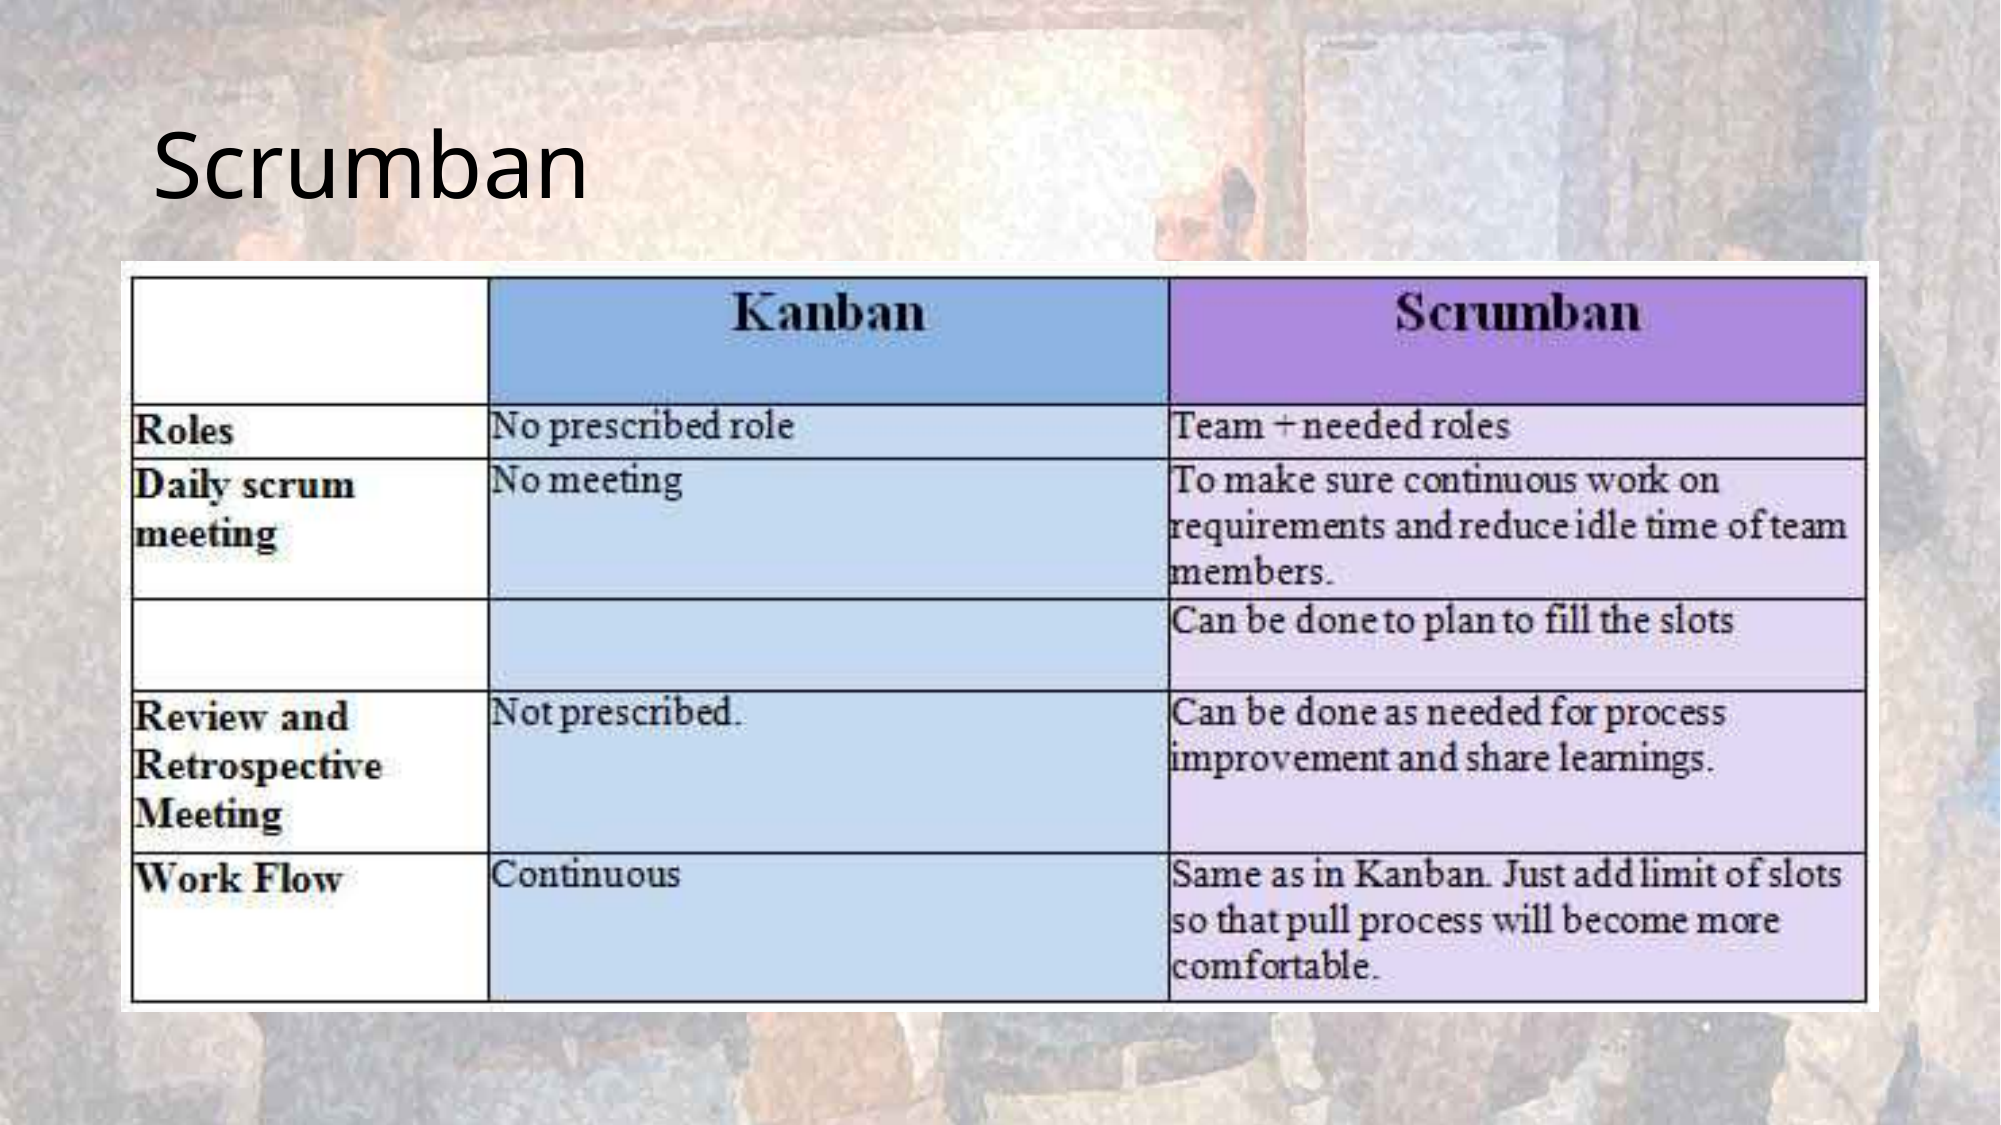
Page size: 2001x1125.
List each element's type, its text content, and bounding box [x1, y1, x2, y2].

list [121, 261, 1879, 1012]
picture [0, 0, 2001, 1125]
title Scrumban [137, 59, 1863, 261]
